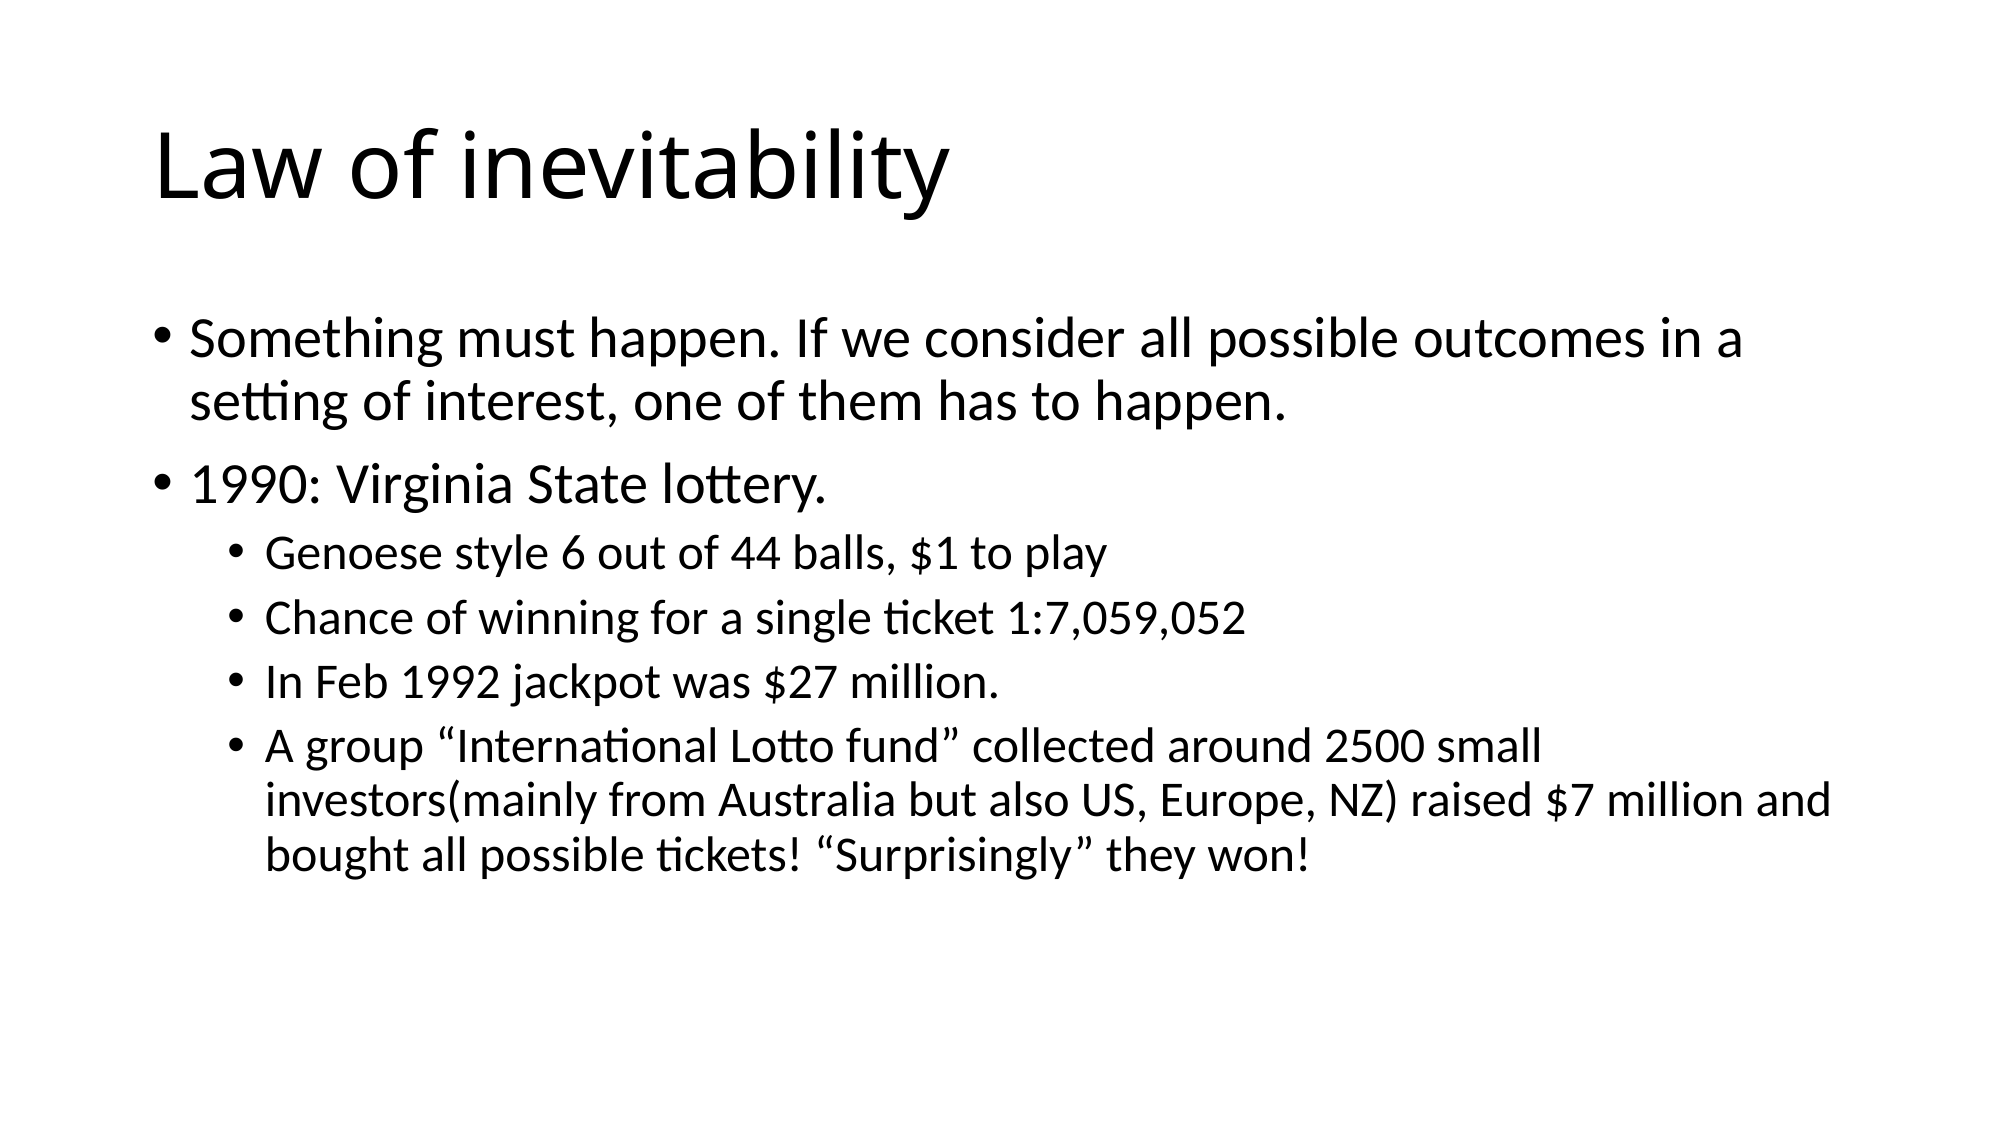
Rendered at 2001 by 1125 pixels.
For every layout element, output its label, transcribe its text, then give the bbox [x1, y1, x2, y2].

list Something must happen. If we consider all possible outcomes in a setting of interest, one of them has to happen. 1990: Virginia State lottery. Genoese style 6 out of 44 balls, $1 to play Chance of winning for a single ticket 1:7,059,052 In Feb 1992 jackpot was $27 million. A group “International Lotto fund” collected around 2500 small investors(mainly from Australia but also US, Europe, NZ) raised $7 million and bought all possible tickets! “Surprisingly” they won! [137, 299, 1863, 1014]
title Law of inevitability [137, 59, 1863, 278]
